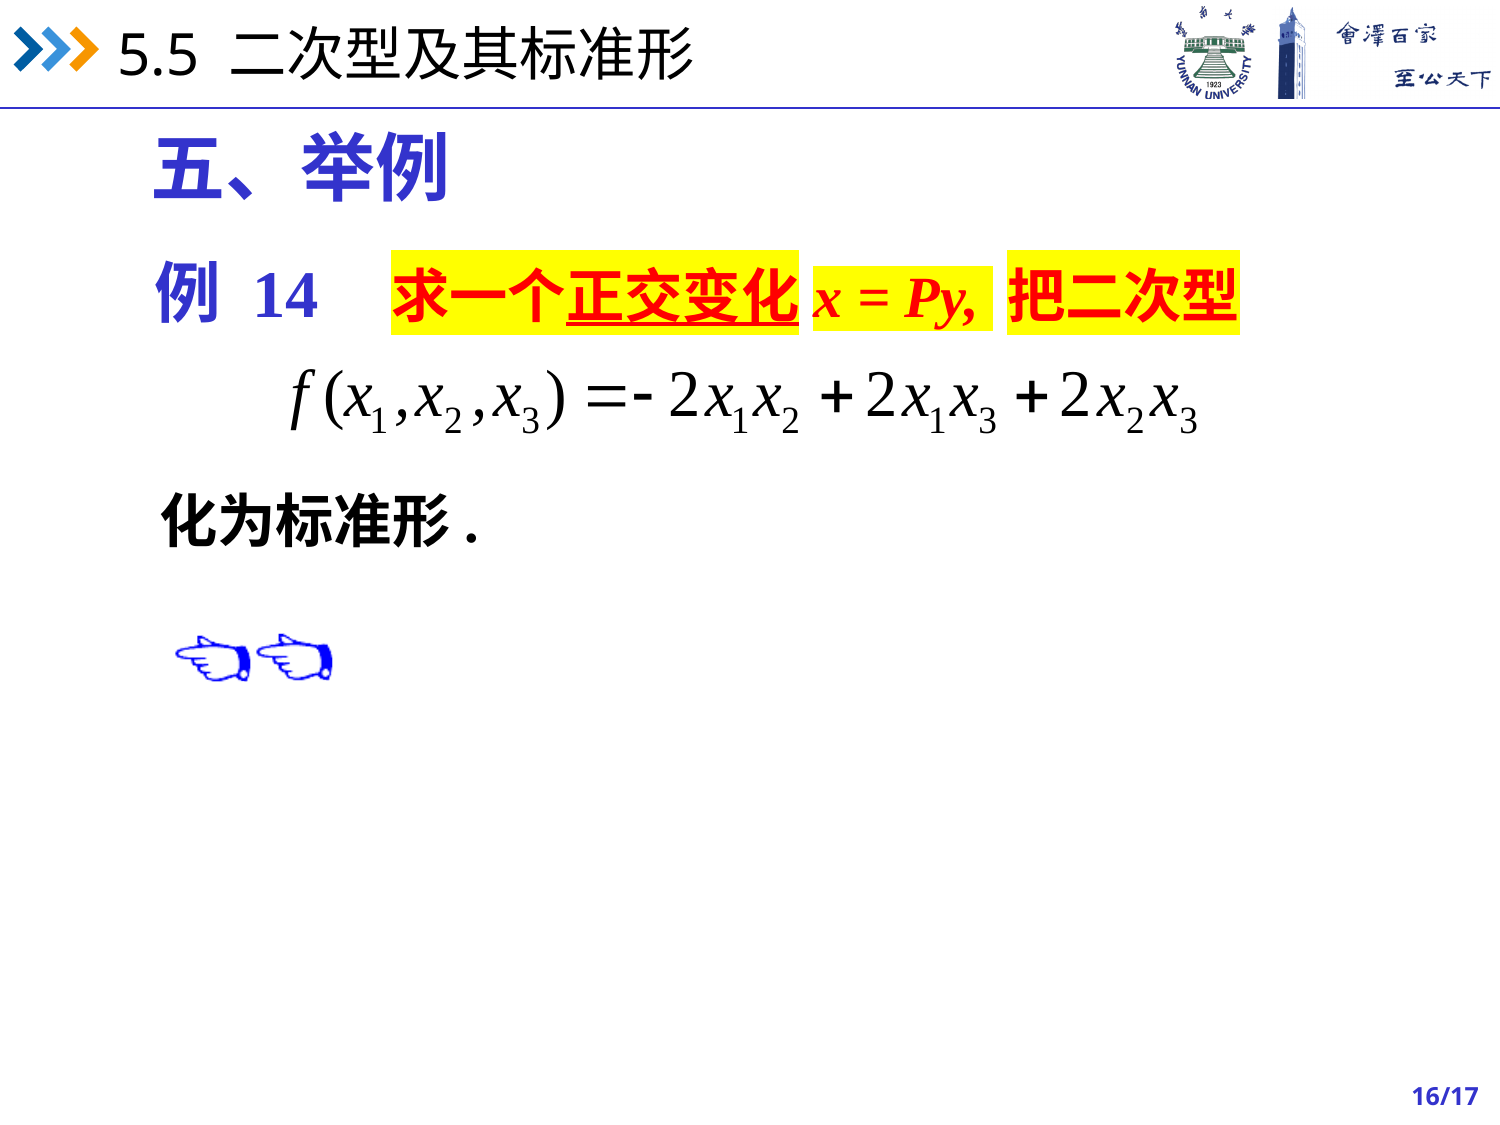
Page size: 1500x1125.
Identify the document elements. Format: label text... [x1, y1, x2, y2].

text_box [268, 349, 1232, 450]
text_box 例 14 求一个正交变化x = Py, 把二次型 [19, 243, 1500, 339]
text_box 五、举例 [135, 113, 520, 218]
picture [1272, 6, 1496, 99]
text_box 化为标准形. [144, 476, 896, 562]
picture [1175, 6, 1256, 99]
picture [171, 629, 336, 691]
